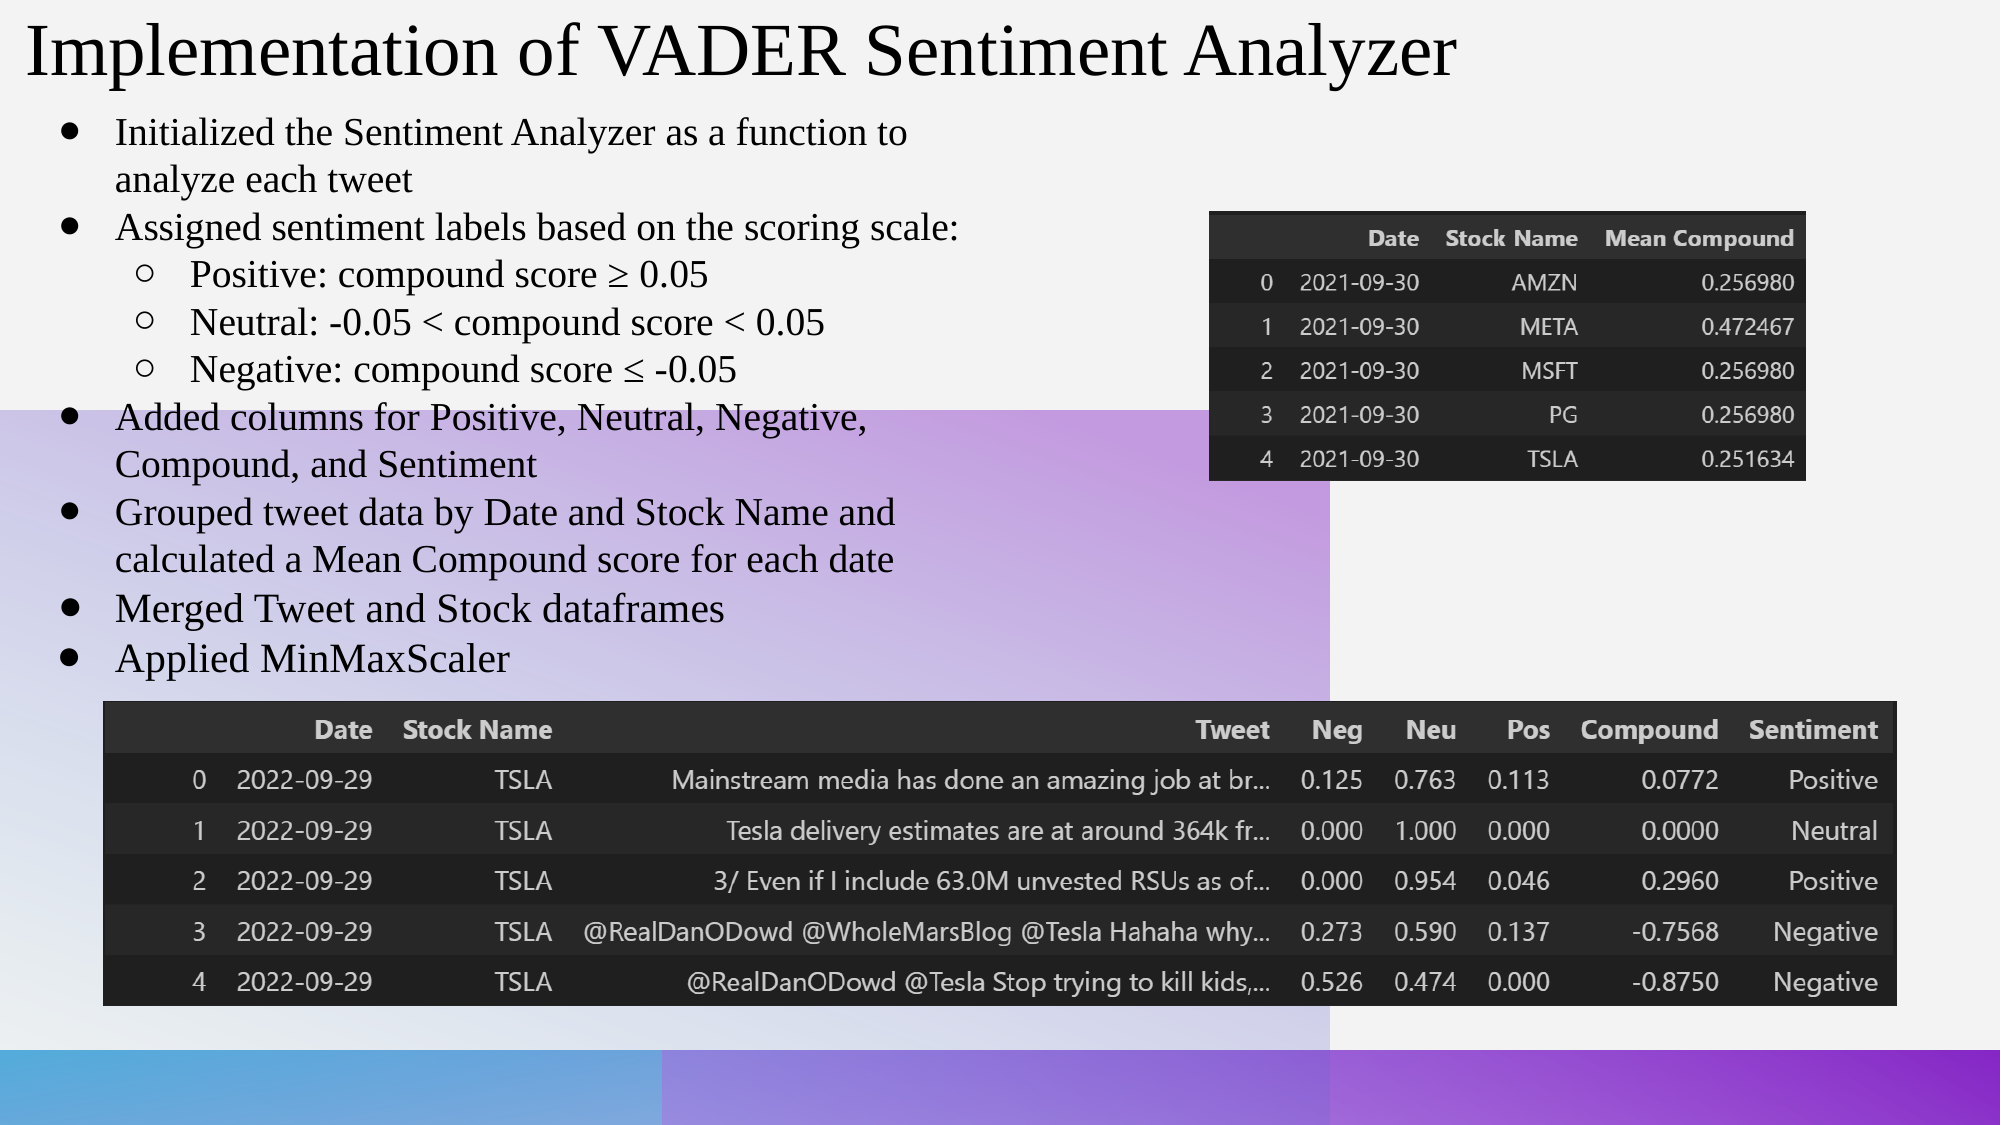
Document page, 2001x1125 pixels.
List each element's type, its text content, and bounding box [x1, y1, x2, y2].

text_box [0, 410, 1330, 1125]
text_box Initialized the Sentiment Analyzer as a function to analyze each tweet Assigned sentiment labels based on the scoring scale: Positive: compound score ≥ 0.05 Neutral: -0.05 < compound score < 0.05 Negative: compound score ≤ -0.05 Added columns for Positive, Neutral, Negative, Compound, and Sentiment Grouped tweet data by Date and Stock Name and calculated a Mean Compound score for each date Merged Tweet and Stock dataframes Applied MinMaxScaler [25, 91, 1036, 696]
title Implementation of VADER Sentiment Analyzer [25, 0, 1706, 91]
picture [1209, 210, 1806, 481]
picture [103, 701, 1897, 1006]
